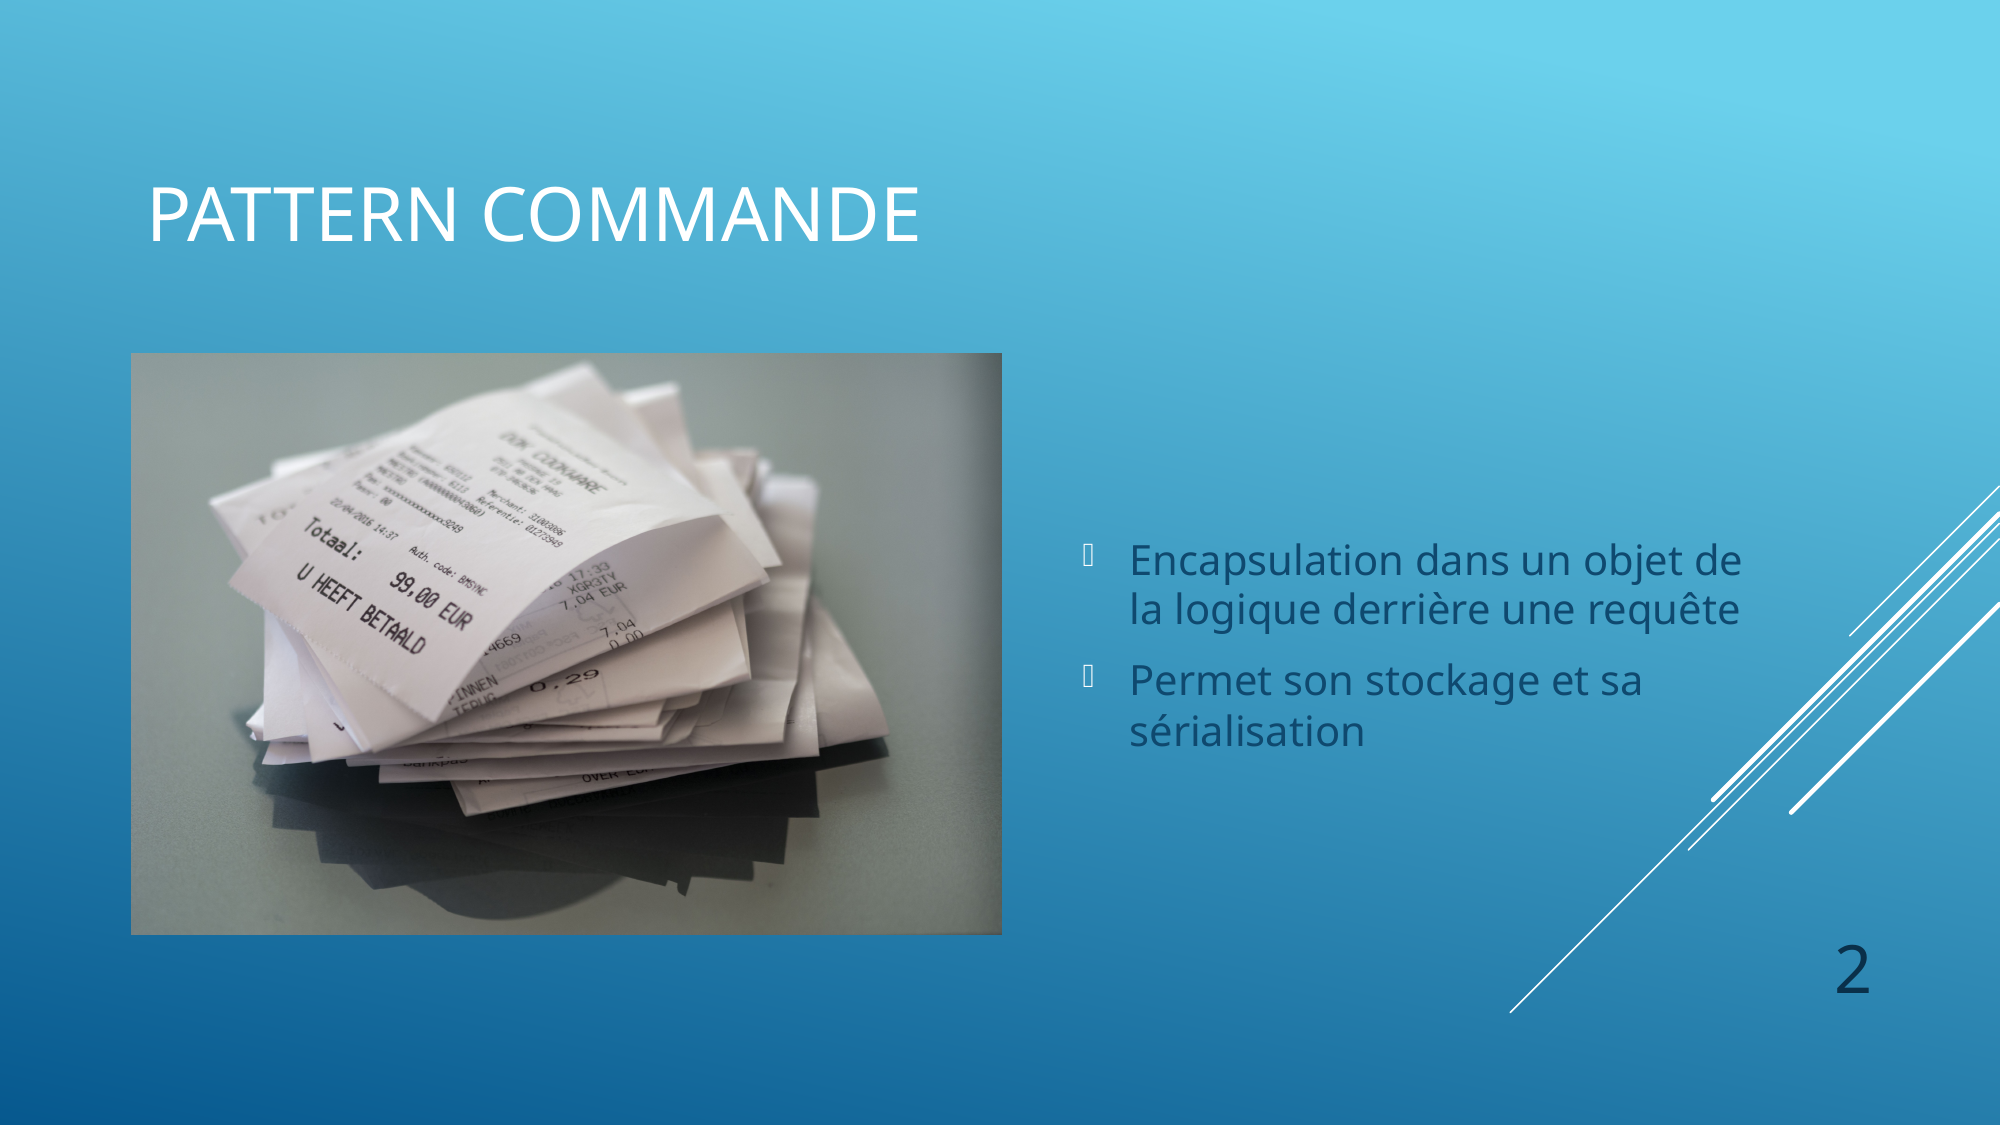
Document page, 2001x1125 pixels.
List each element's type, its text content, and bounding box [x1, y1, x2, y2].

list Encapsulation dans un objet de la logique derrière une requête Permet son stockage et sa sérialisation [1067, 350, 1793, 937]
picture [131, 353, 1002, 935]
title Pattern commande [131, 87, 1532, 335]
slide_number 2 [1700, 915, 1888, 1025]
